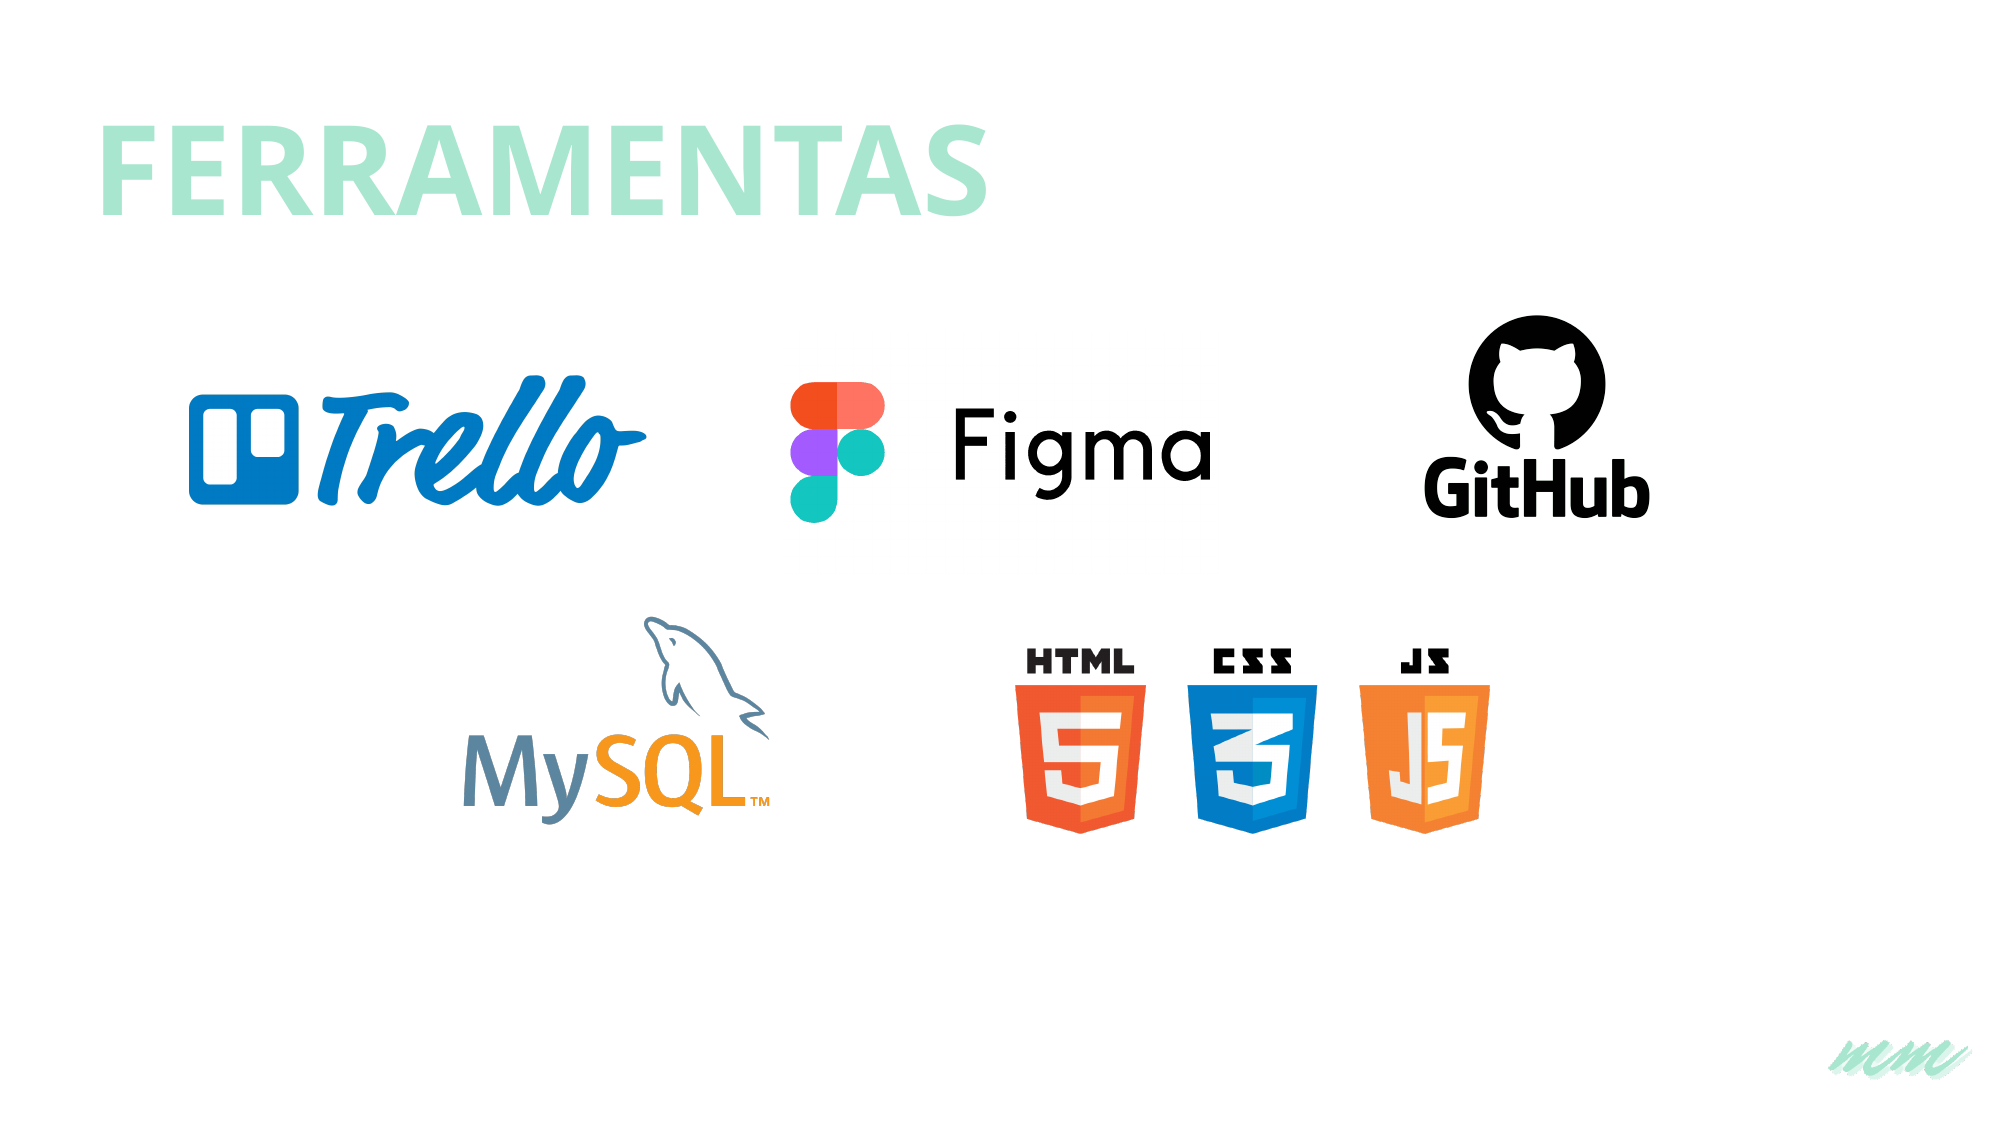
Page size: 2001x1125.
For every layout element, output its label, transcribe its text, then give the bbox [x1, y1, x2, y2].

text_box FERRAMENTAS [77, 83, 1152, 248]
picture [1770, 954, 2000, 1125]
picture [160, 312, 1219, 864]
picture [1352, 312, 1722, 521]
picture [1015, 648, 1490, 834]
